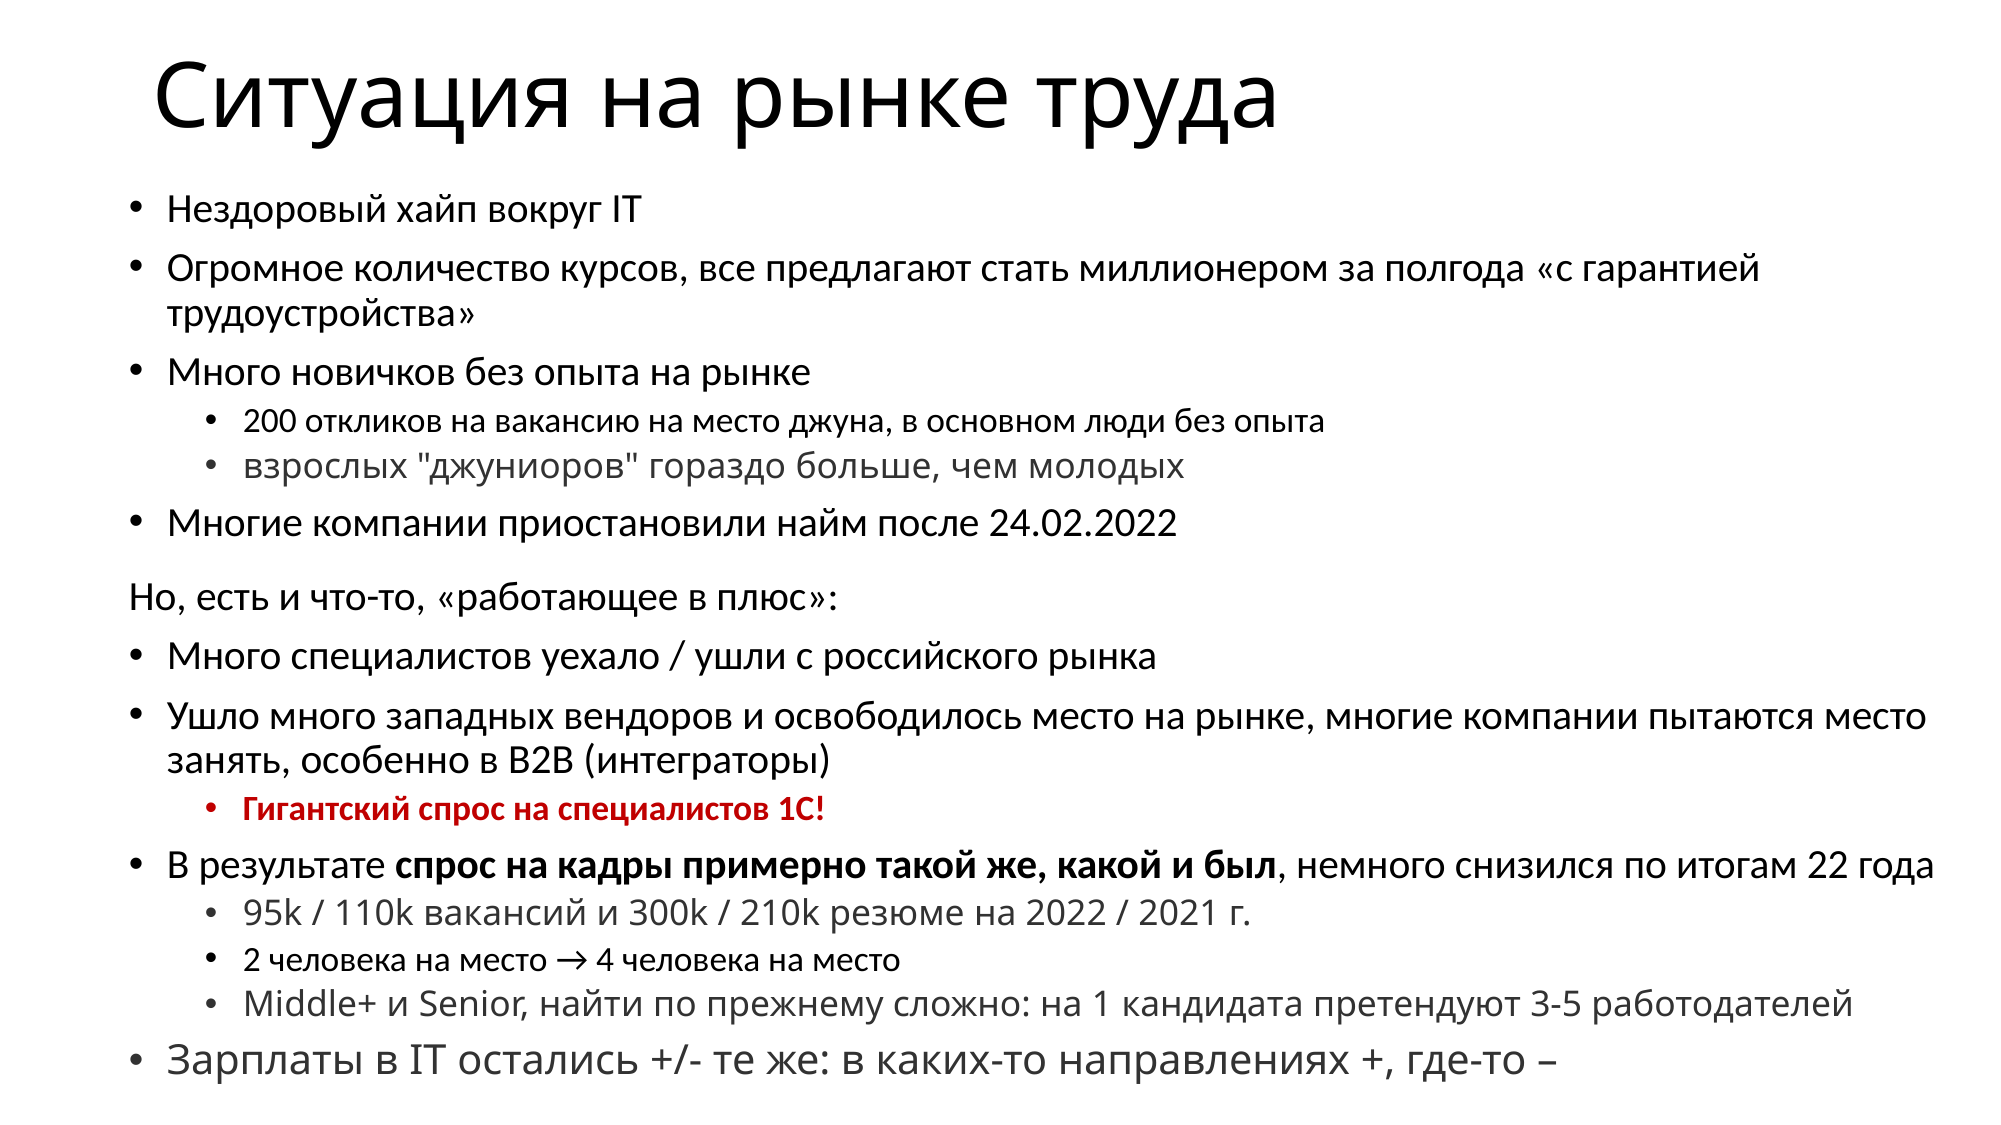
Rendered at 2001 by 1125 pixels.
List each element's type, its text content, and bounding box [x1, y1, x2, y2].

title Ситуация на рынке труда [137, 41, 1863, 156]
list Нездоровый хайп вокруг IT Огромное количество курсов, все предлагают стать миллионером за полгода «с гарантией трудоустройства» Много новичков без опыта на рынке 200 откликов на вакансию на место джуна, в основном люди без опыта взрослых "джуниоров" гораздо больше, чем молодых Многие компании приостановили найм после 24.02.2022 Но, есть и что-то, «работающее в плюс»: Много специалистов уехало / ушли с российского рынка Ушло много западных вендоров и освободилось место на рынке, многие компании пытаются место занять, особенно в B2B (интеграторы) Гигантский спрос на специалистов 1С! В результате спрос на кадры примерно такой же, какой и был, немного снизился по итогам 22 года 95k / 110k вакансий и 300k / 210k резюме на 2022 / 2021 г. 2 человека на место → 4 человека на место Middle+ и Senior, найти по прежнему сложно: на 1 кандидата претендуют 3-5 работодателей Зарплаты в IT остались +/- те же: в каких-то направлениях +, где-то – [113, 178, 1961, 1101]
